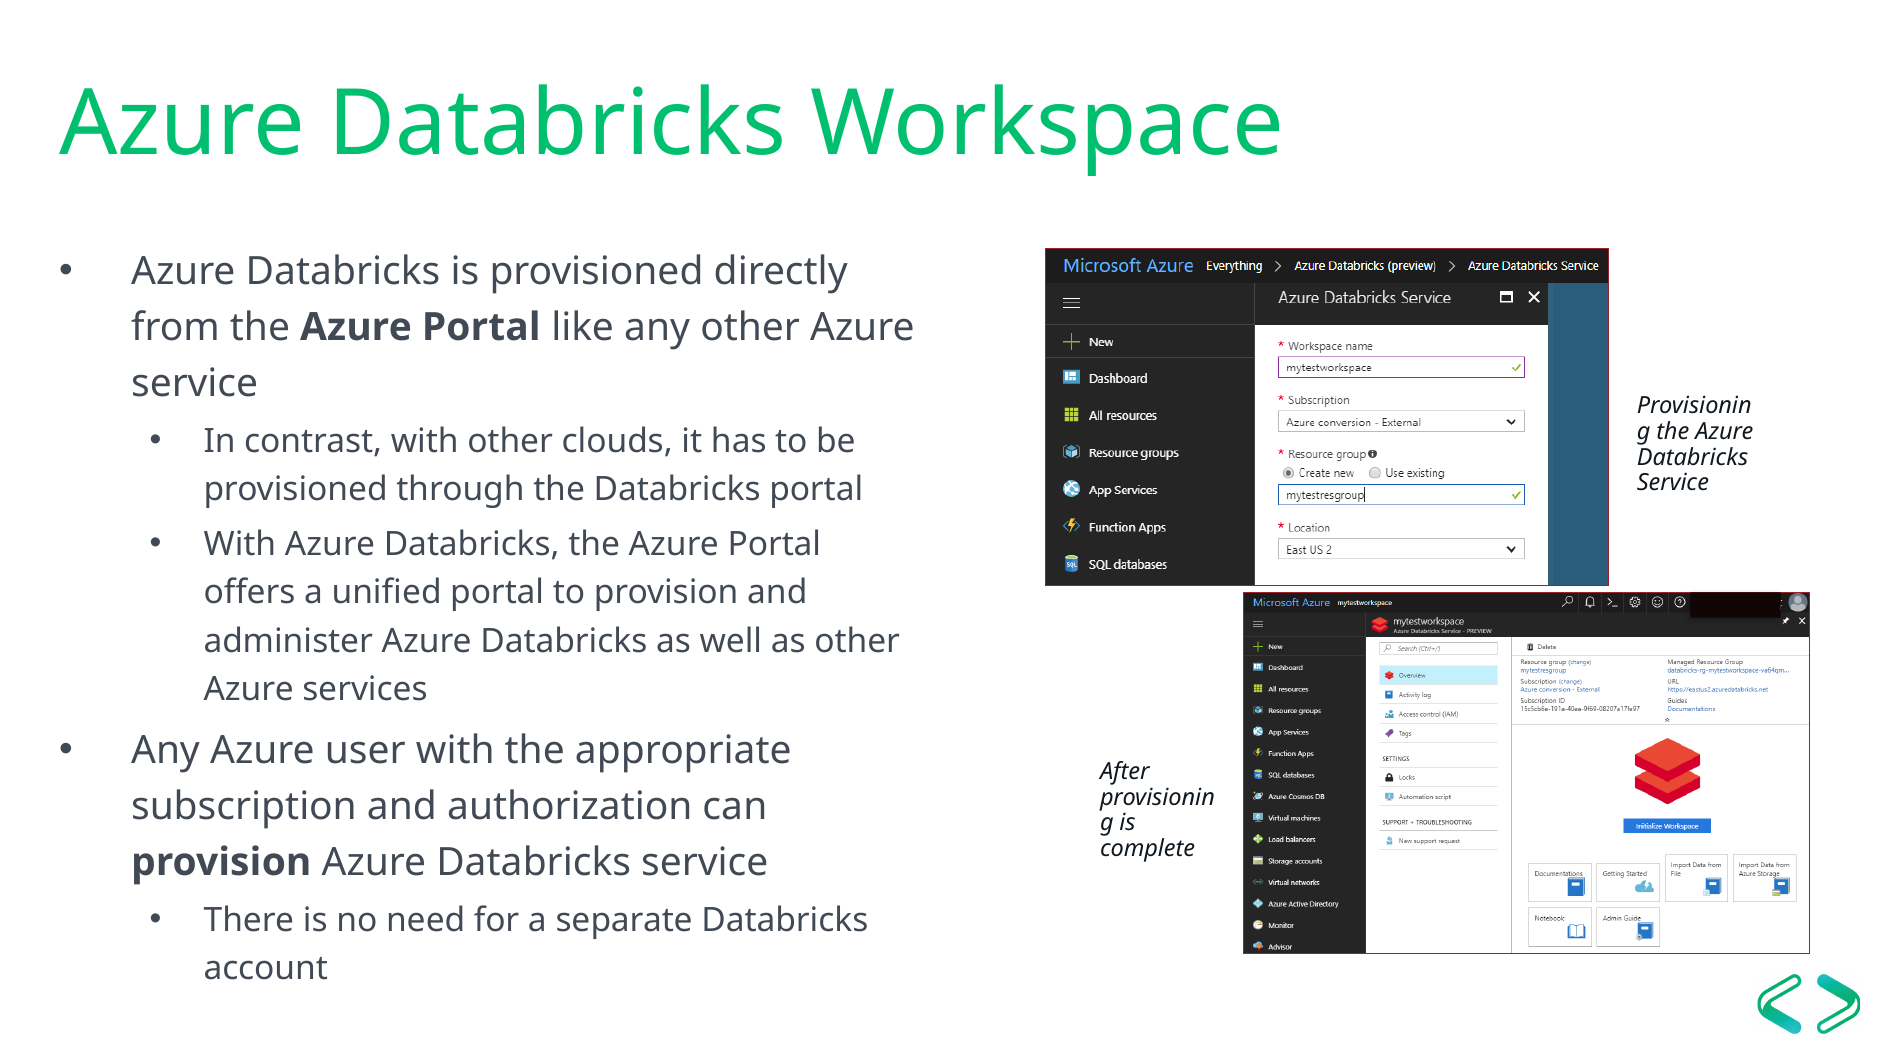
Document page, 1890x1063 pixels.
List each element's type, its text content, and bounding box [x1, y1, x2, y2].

title Azure Databricks Workspace [59, 59, 1831, 178]
list Azure Databricks is provisioned directly from the Azure Portal like any other Azure service In contrast, with other clouds, it has to be provisioned through the Databricks portal With Azure Databricks, the Azure Portal offers a unified portal to provision and administer Azure Databricks as well as other Azure services Any Azure user with the appropriate subscription and authorization can provision Azure Databricks service There is no need for a separate Databricks account [59, 236, 945, 1004]
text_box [1044, 248, 1811, 954]
